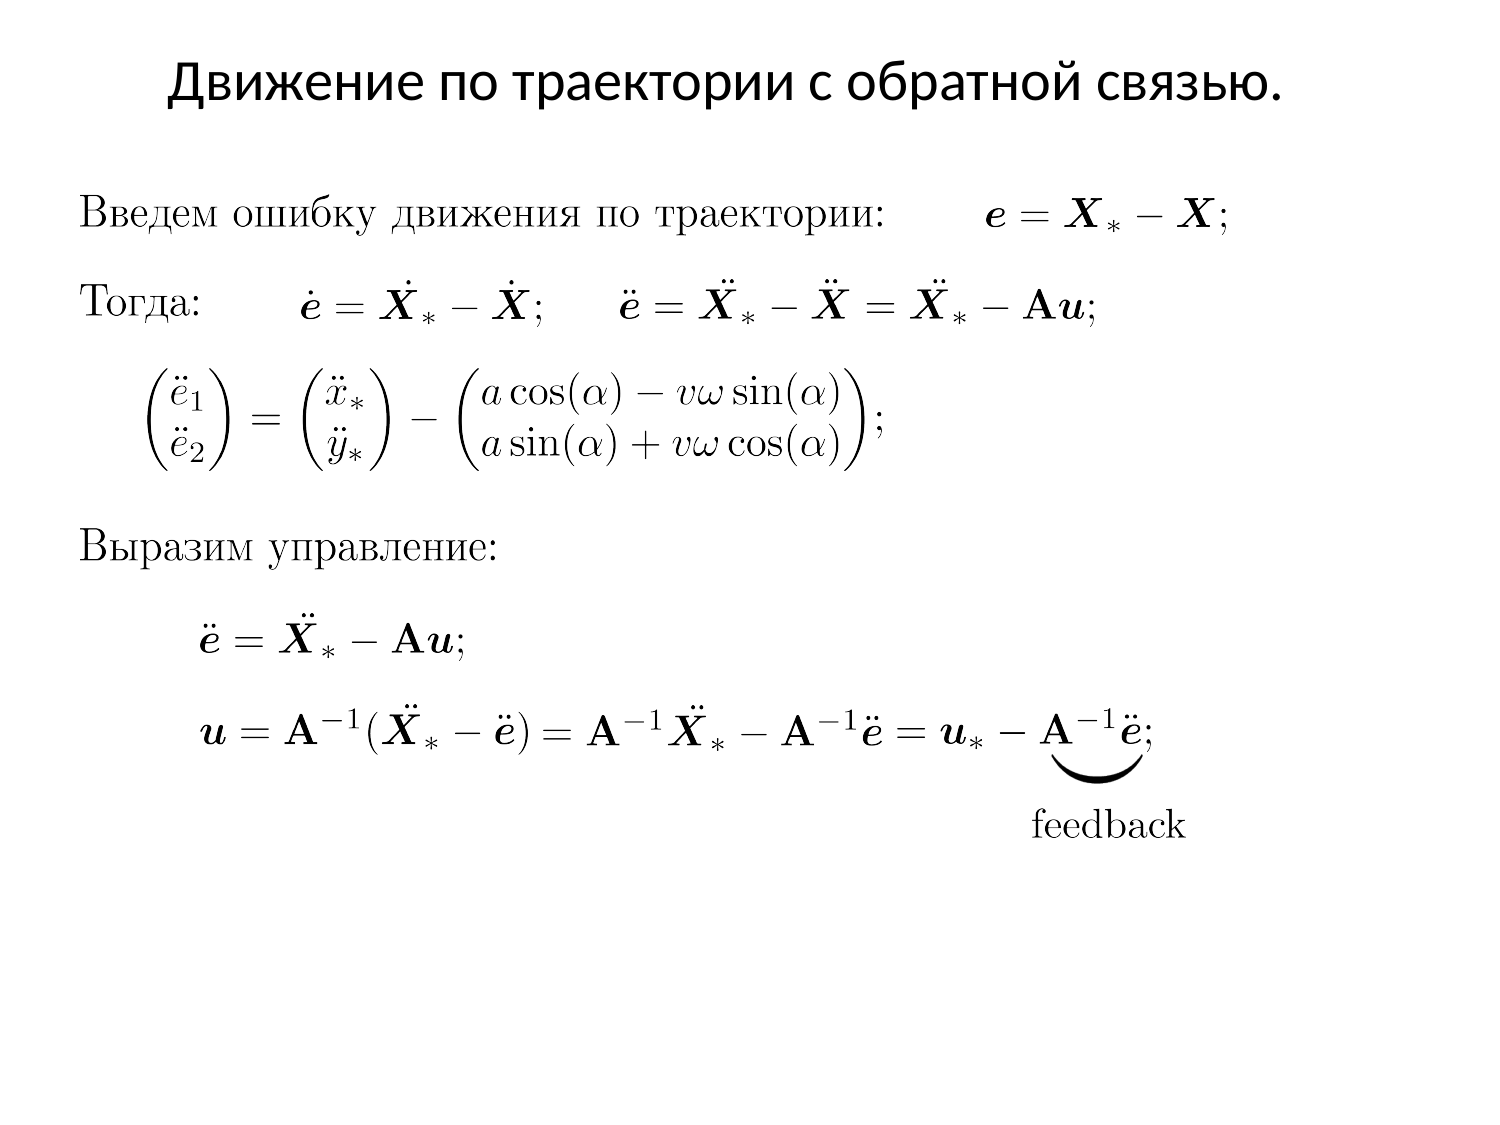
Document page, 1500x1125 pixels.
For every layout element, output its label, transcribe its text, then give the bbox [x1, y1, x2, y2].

picture [80, 284, 198, 323]
picture [80, 194, 882, 236]
title Движение по траектории с обратной связью. [58, 35, 1395, 129]
picture [200, 704, 528, 755]
picture [301, 280, 541, 327]
picture [543, 705, 882, 751]
picture [986, 198, 1226, 235]
picture [147, 368, 882, 471]
picture [200, 613, 463, 662]
picture [897, 708, 1186, 839]
picture [80, 528, 495, 570]
picture [620, 279, 1094, 327]
